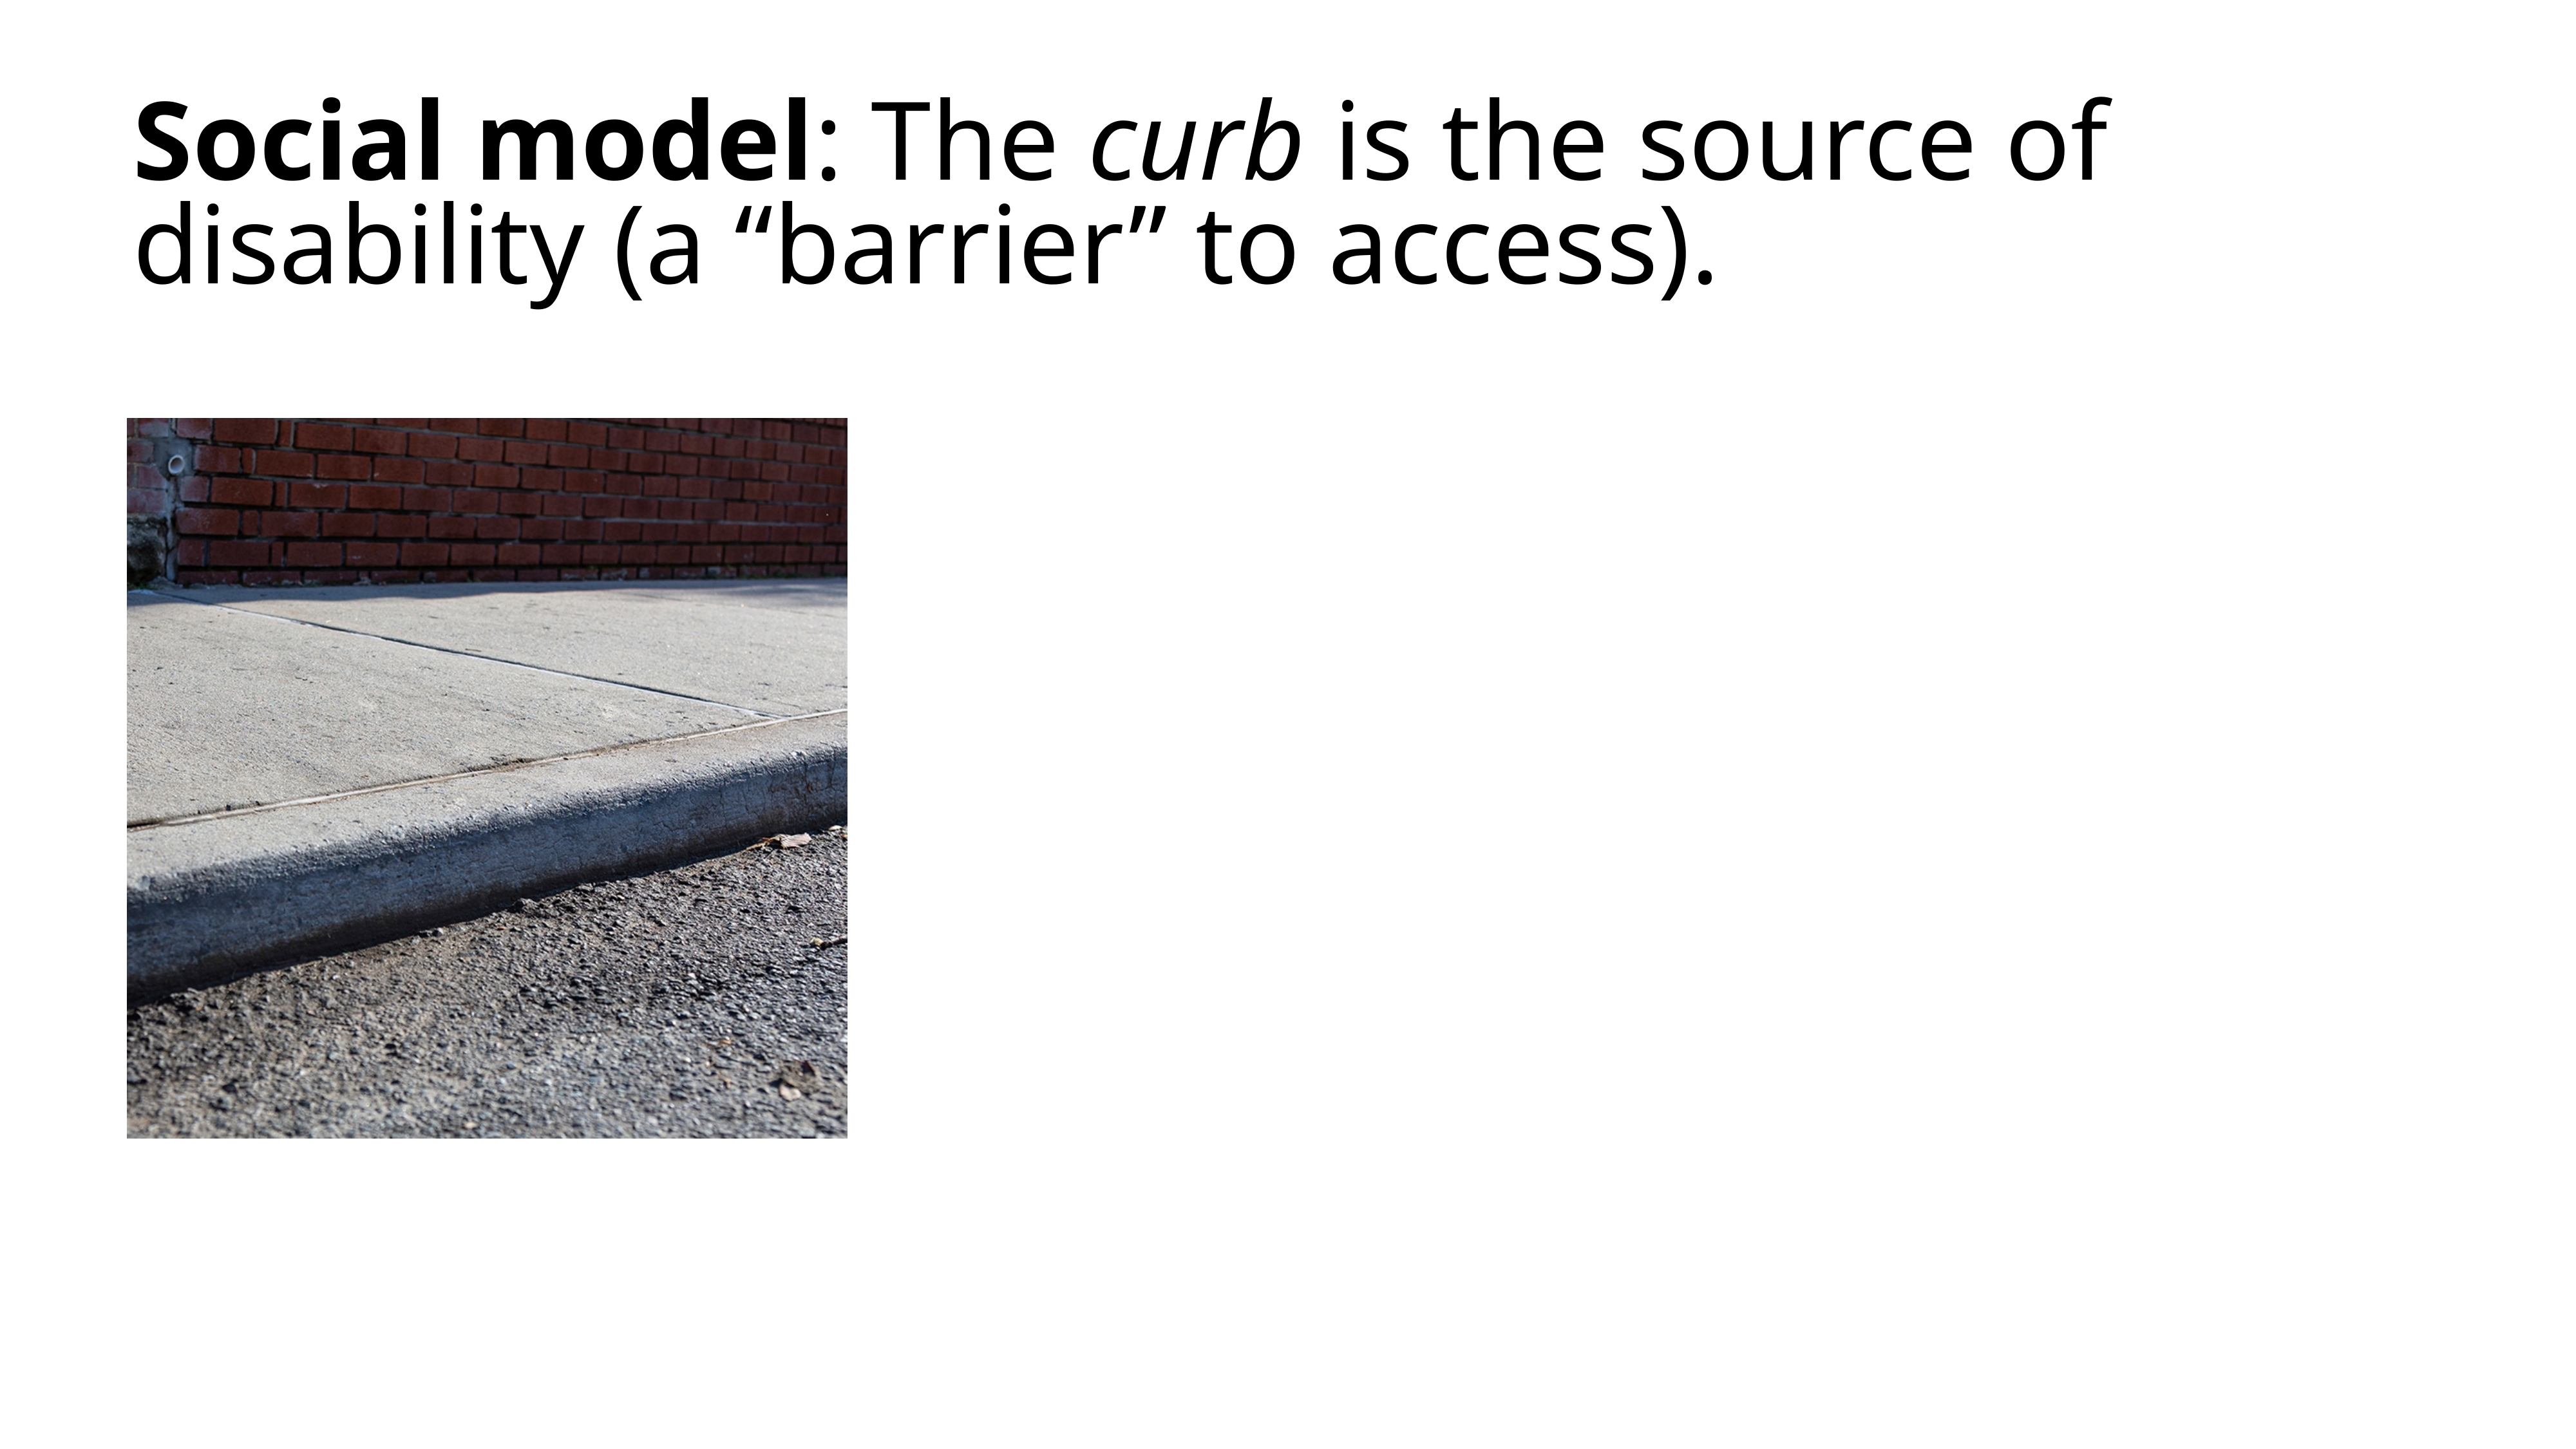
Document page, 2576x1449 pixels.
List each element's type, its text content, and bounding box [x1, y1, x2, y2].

title Social model: The curb is the source of disability (a “barrier” to access). [127, 91, 2449, 311]
picture [127, 418, 848, 1139]
